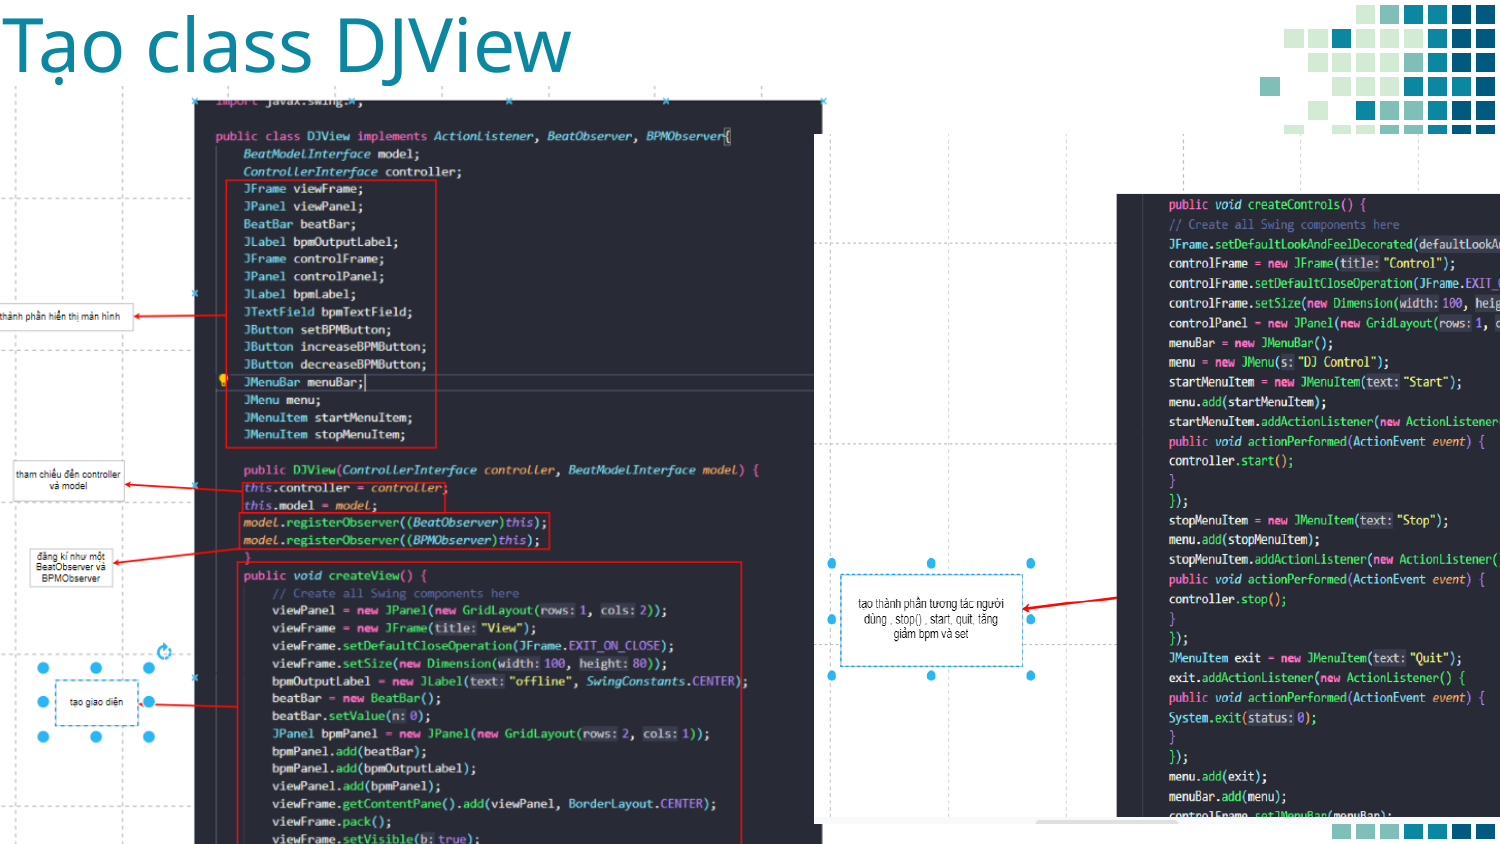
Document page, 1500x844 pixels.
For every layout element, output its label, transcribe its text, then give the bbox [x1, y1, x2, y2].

title Tạo class DJView [0, 23, 834, 86]
picture [0, 86, 1500, 844]
